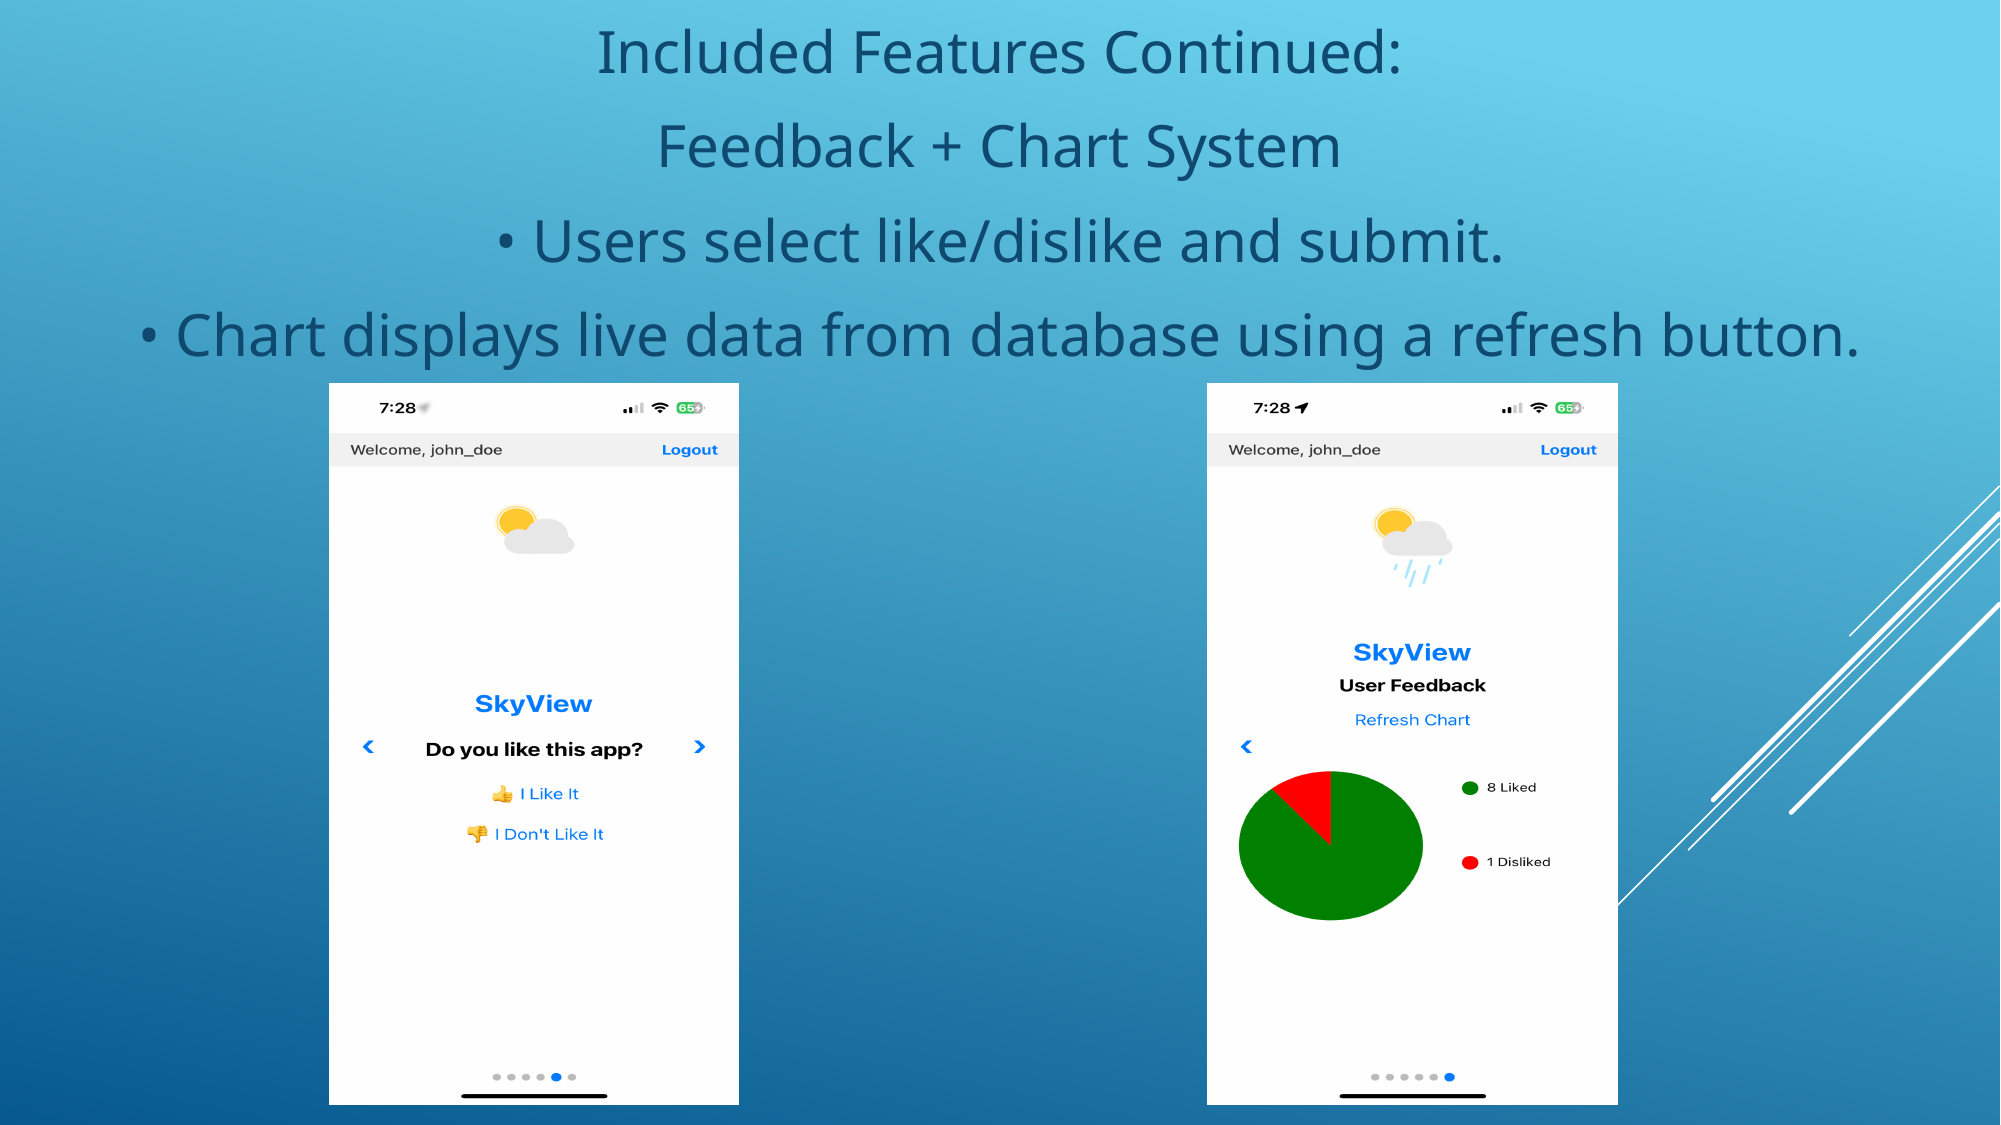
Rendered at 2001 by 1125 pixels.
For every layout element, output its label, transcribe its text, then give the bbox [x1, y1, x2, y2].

list Included Features Continued: Feedback + Chart System • Users select like/dislike and submit. • Chart displays live data from database using a refresh button. [0, 0, 2000, 384]
picture [328, 382, 739, 1105]
picture [1207, 382, 1618, 1105]
